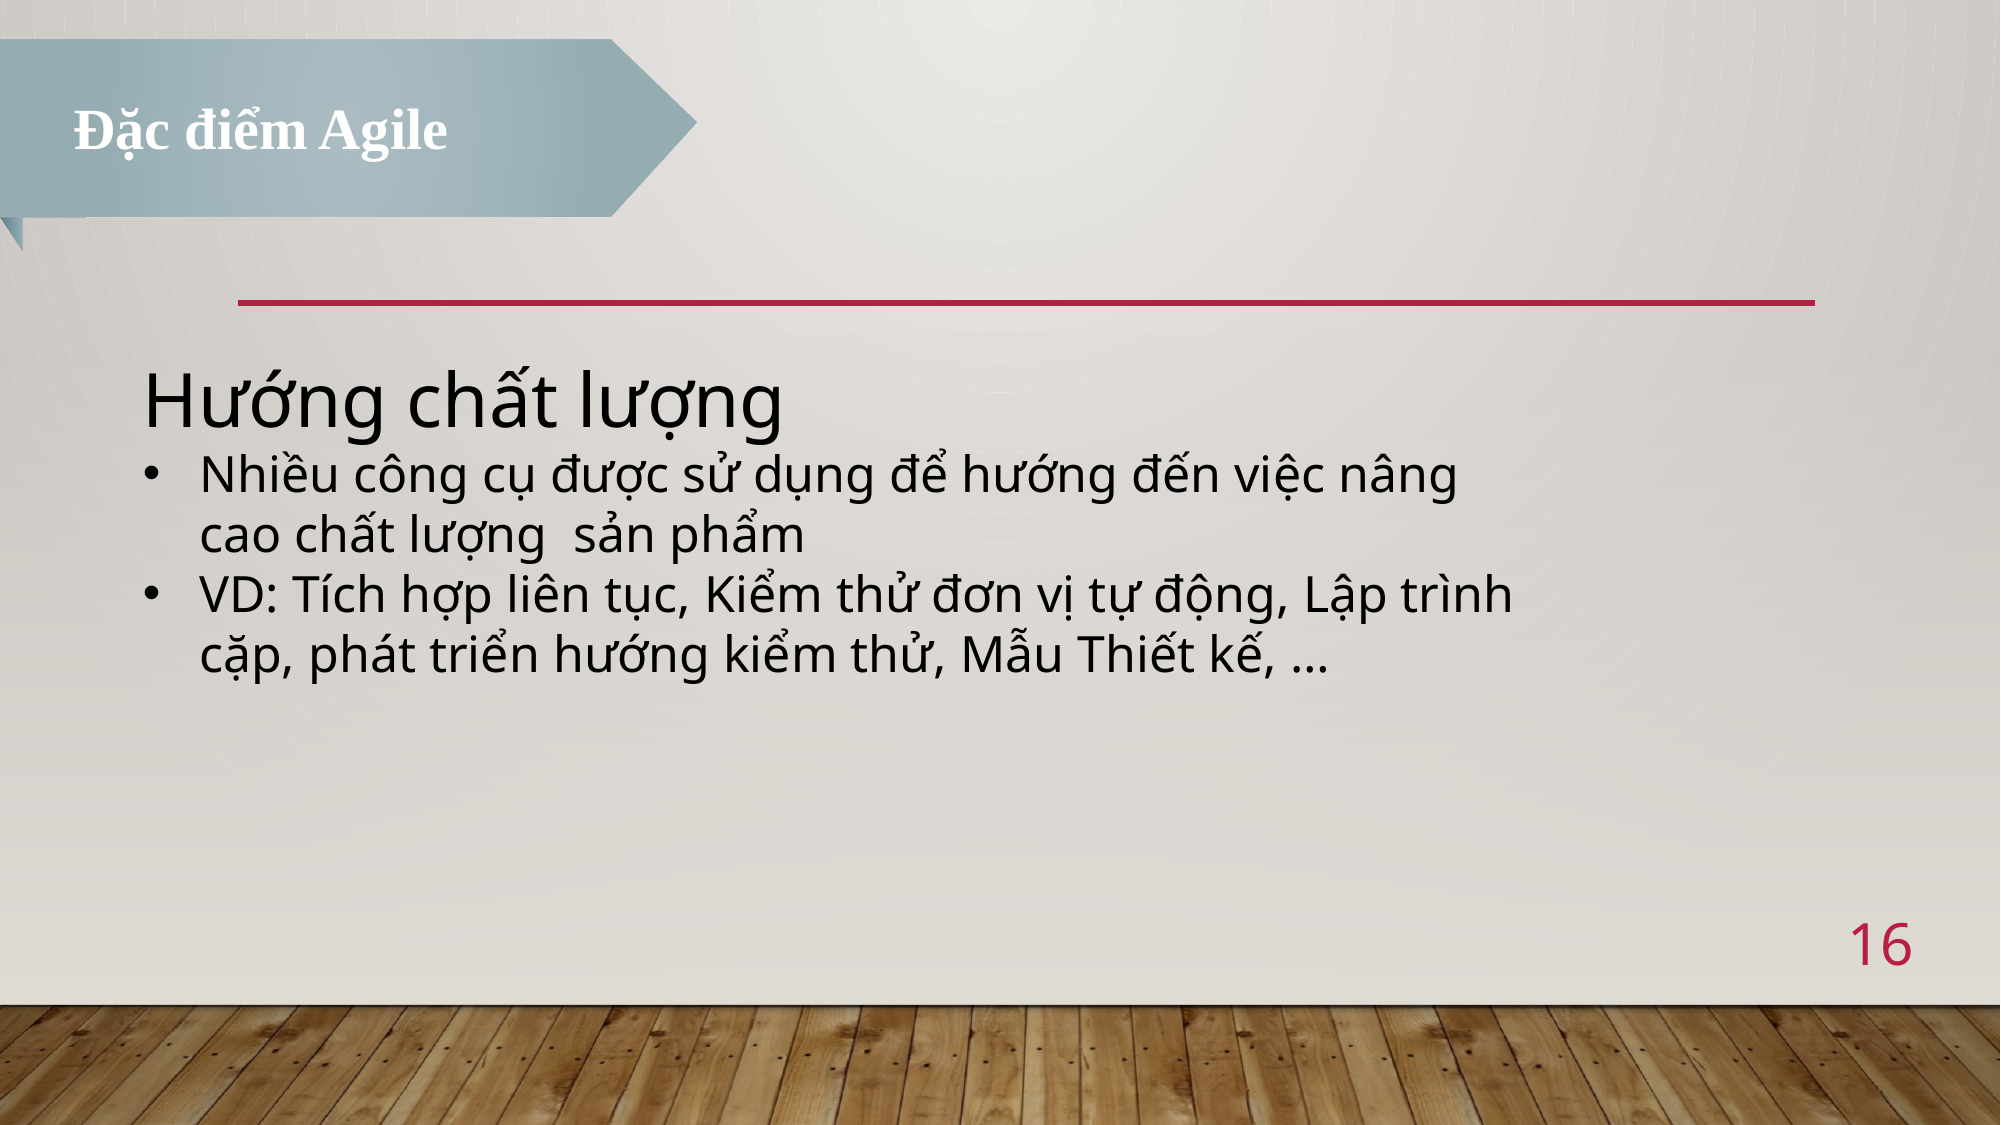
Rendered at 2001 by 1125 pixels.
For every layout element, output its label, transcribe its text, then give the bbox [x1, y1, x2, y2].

picture [0, 39, 697, 251]
picture [0, 1005, 2000, 1125]
text_box Hướng chất lượng Nhiều công cụ được sử dụng để hướng đến việc nâng cao chất lượng sản phẩm VD: Tích hợp liên tục, Kiểm thử đơn vị tự động, Lập trình cặp, phát triển hướng kiểm thử, Mẫu Thiết kế, … [128, 345, 1557, 691]
slide_number 16 [1795, 899, 1929, 983]
